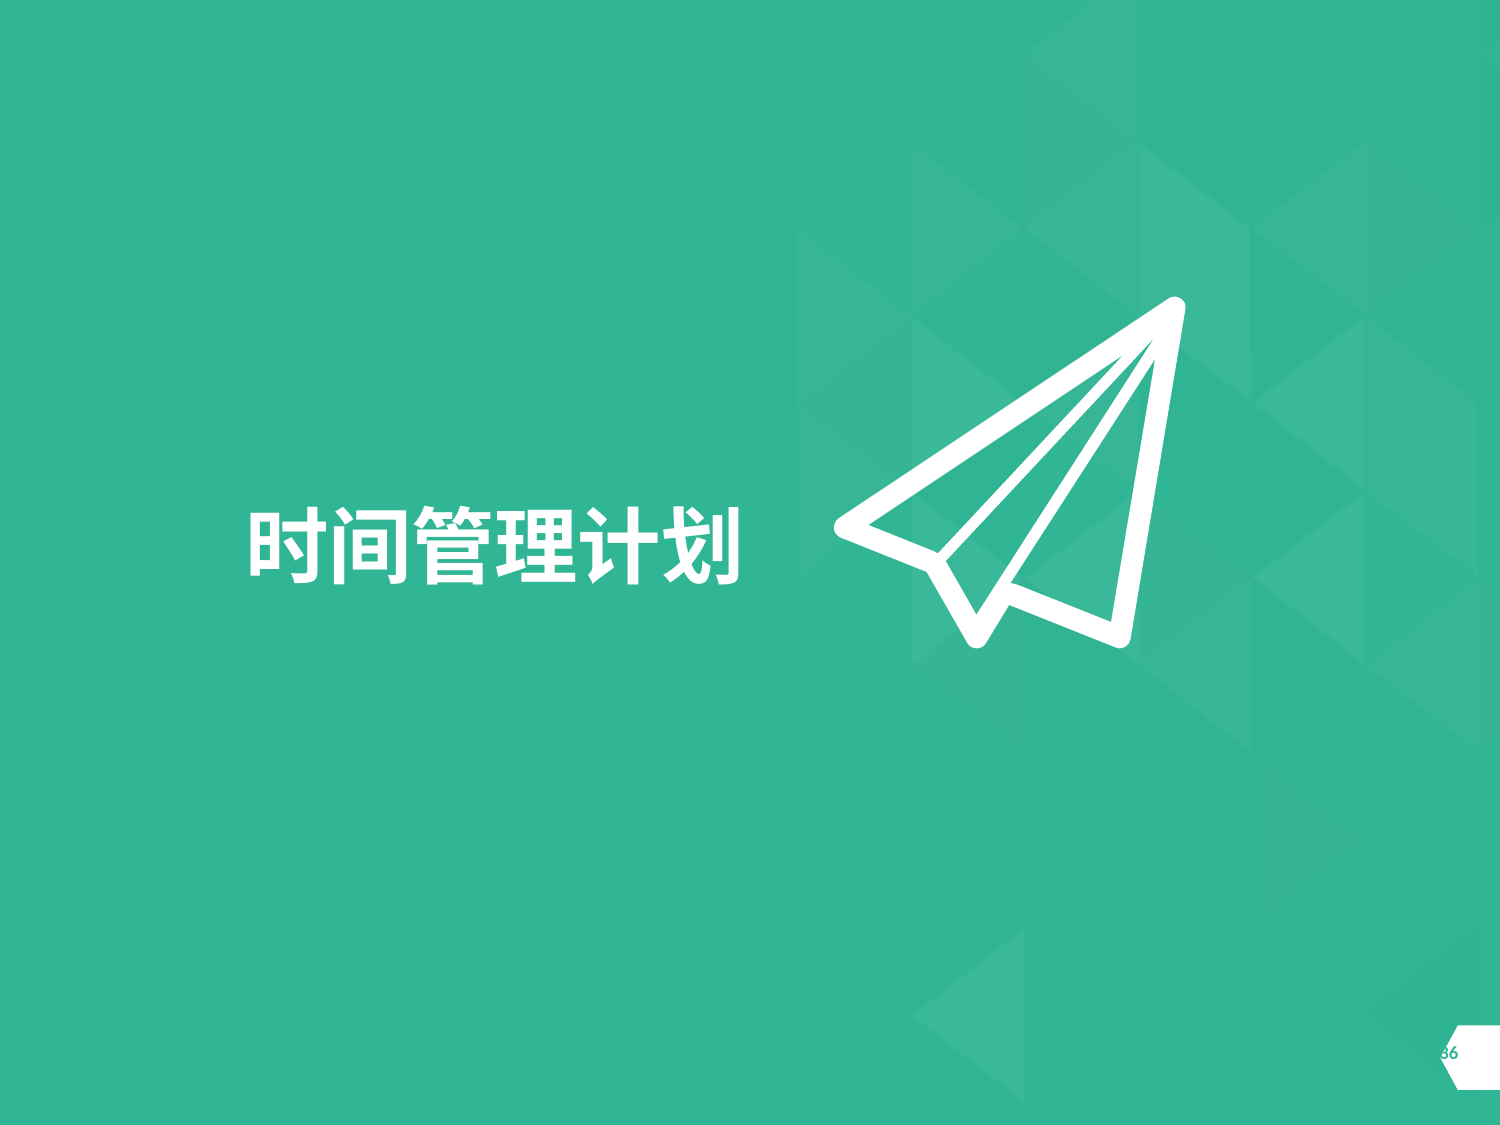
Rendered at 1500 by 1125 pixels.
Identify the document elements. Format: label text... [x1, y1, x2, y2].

text_box [833, 296, 1186, 649]
text_box 时间管理计划 [230, 486, 760, 602]
